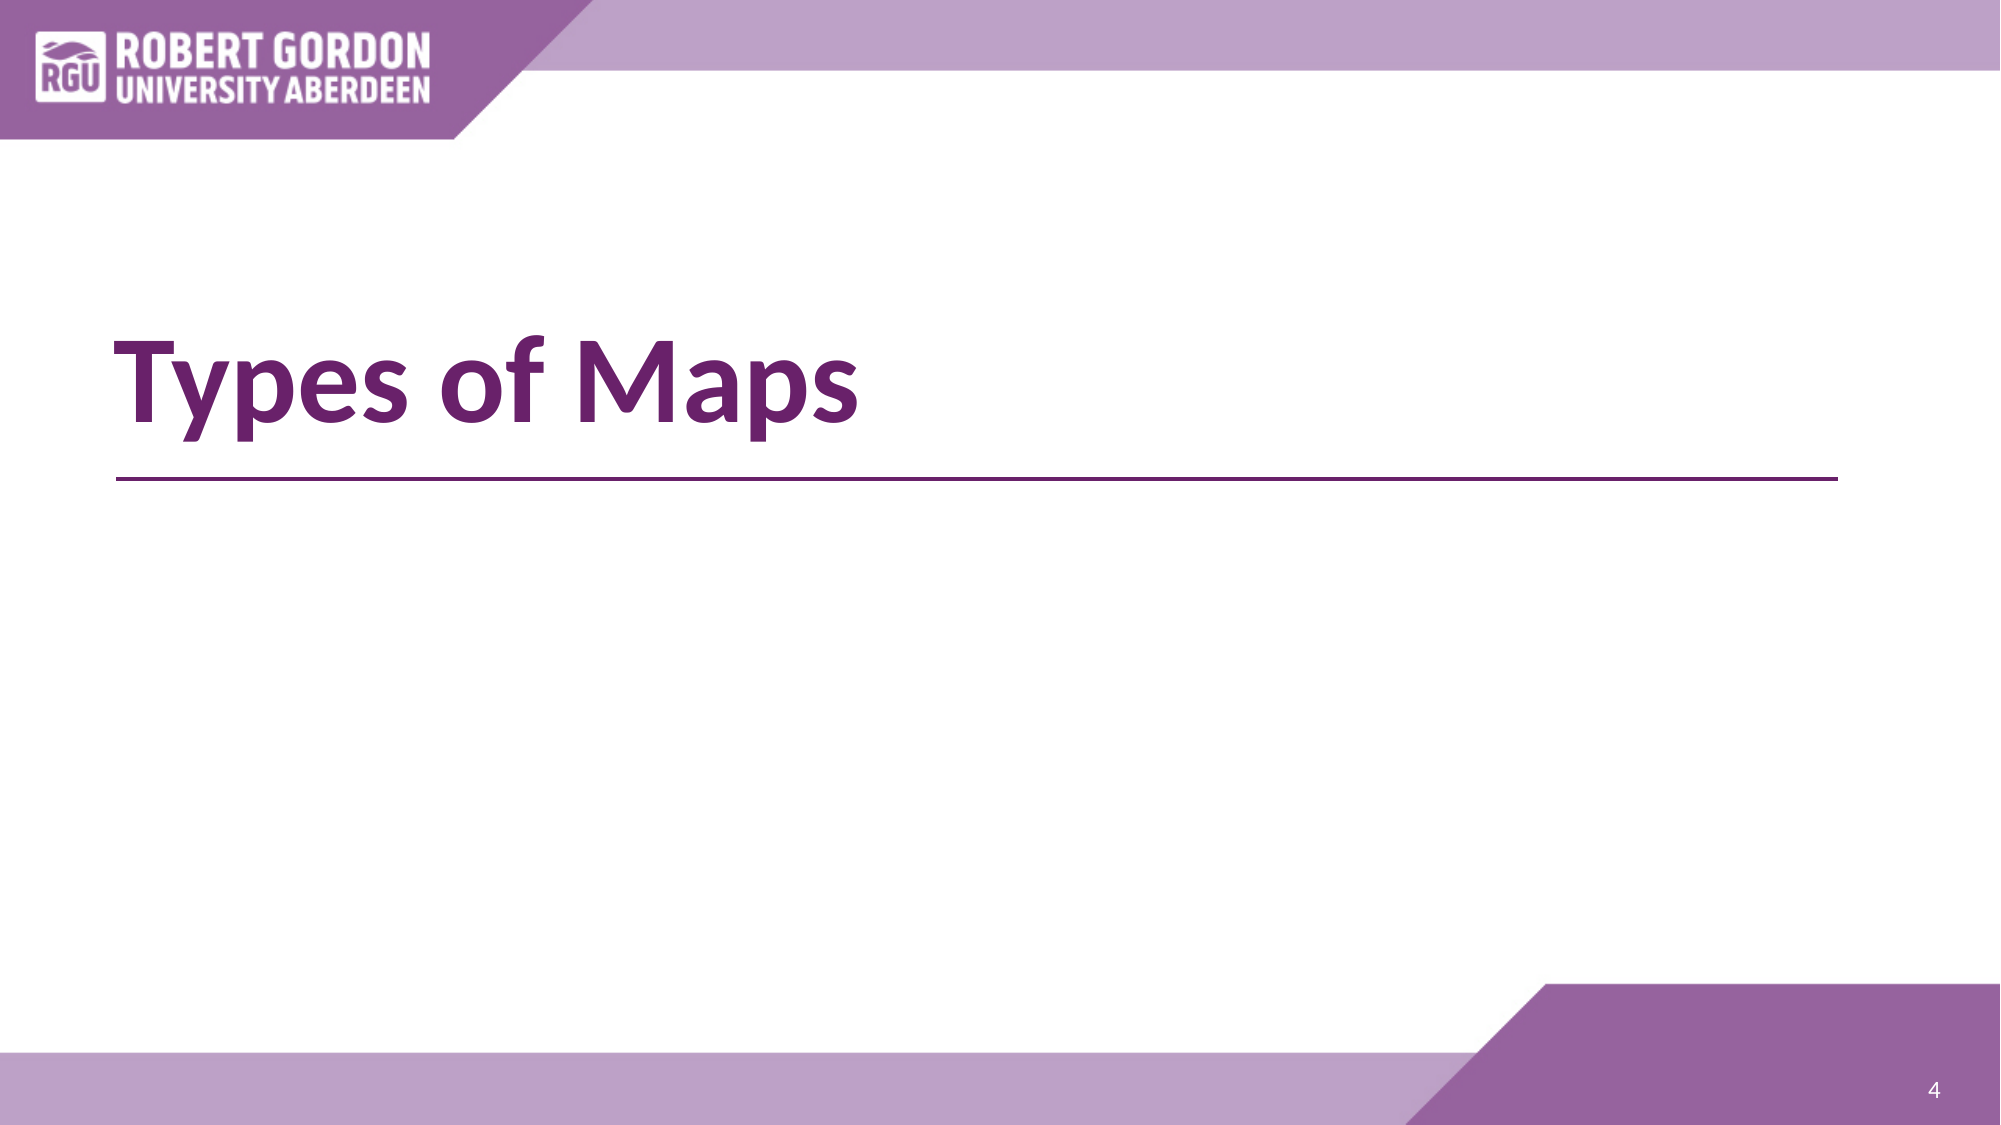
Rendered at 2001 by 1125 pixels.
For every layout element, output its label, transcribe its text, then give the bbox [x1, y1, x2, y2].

title Types of Maps [98, 307, 1824, 522]
picture [0, 0, 2000, 1125]
slide_number 4 [1412, 1058, 1956, 1119]
